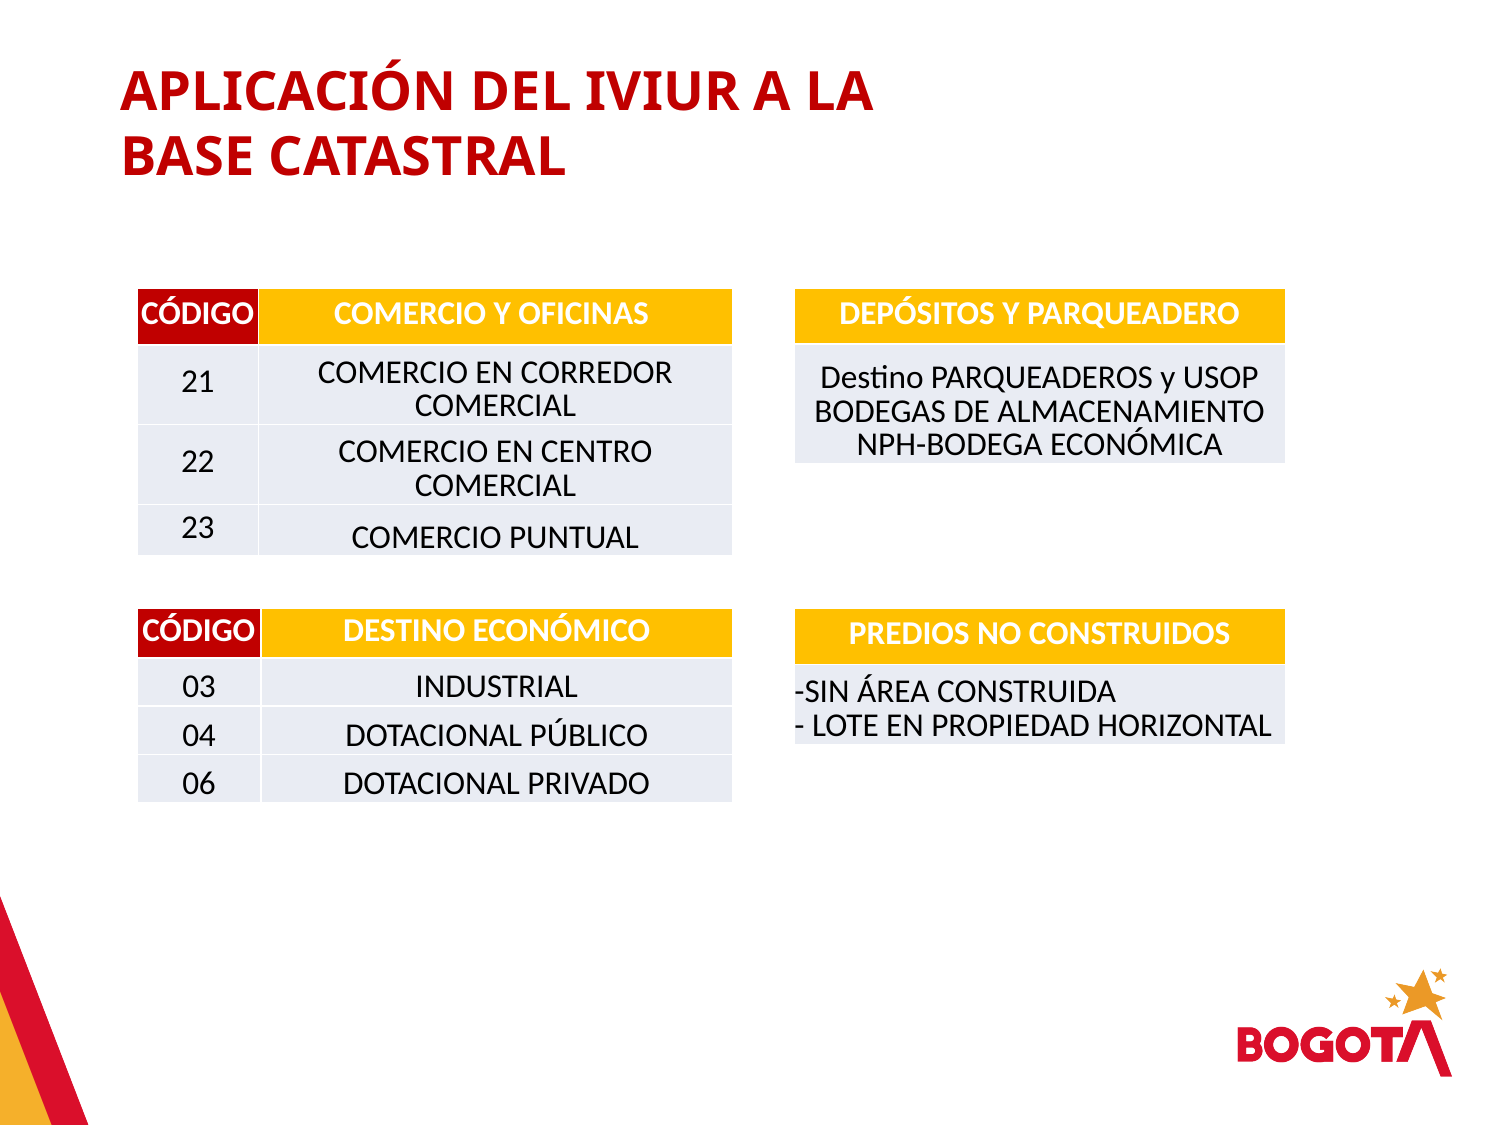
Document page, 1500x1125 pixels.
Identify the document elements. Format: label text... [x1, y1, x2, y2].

table_header DEPÓSITOS Y PARQUEADERO [795, 289, 1285, 343]
table_cell 21 [138, 346, 258, 424]
table_cell 22 [138, 425, 258, 504]
table_header CÓDIGO [138, 609, 260, 657]
table_header DESTINO ECONÓMICO [262, 609, 732, 657]
table_header CÓDIGO [138, 289, 258, 344]
table_cell COMERCIO EN CORREDOR COMERCIAL [259, 346, 732, 424]
table_cell -SIN ÁREA CONSTRUIDA - LOTE EN PROPIEDAD HORIZONTAL [795, 665, 1285, 744]
table_cell 23 [138, 505, 258, 555]
table_cell Destino PARQUEADEROS y USOP BODEGAS DE ALMACENAMIENTO NPH-BODEGA ECONÓMICA [795, 345, 1285, 463]
table_header COMERCIO Y OFICINAS [259, 289, 732, 344]
picture [0, 0, 1500, 1125]
table_cell INDUSTRIAL [262, 659, 732, 705]
table_cell COMERCIO EN CENTRO COMERCIAL [259, 425, 732, 504]
table_cell 04 [138, 707, 260, 754]
table_cell 06 [138, 755, 260, 802]
table_cell COMERCIO PUNTUAL [259, 505, 732, 555]
table_cell DOTACIONAL PRIVADO [262, 755, 732, 802]
text_box APLICACIÓN DEL IVIUR A LA BASE CATASTRAL [105, 48, 923, 194]
table_cell 03 [138, 659, 260, 705]
table_header PREDIOS NO CONSTRUIDOS [795, 609, 1285, 664]
table_cell DOTACIONAL PÚBLICO [262, 707, 732, 754]
